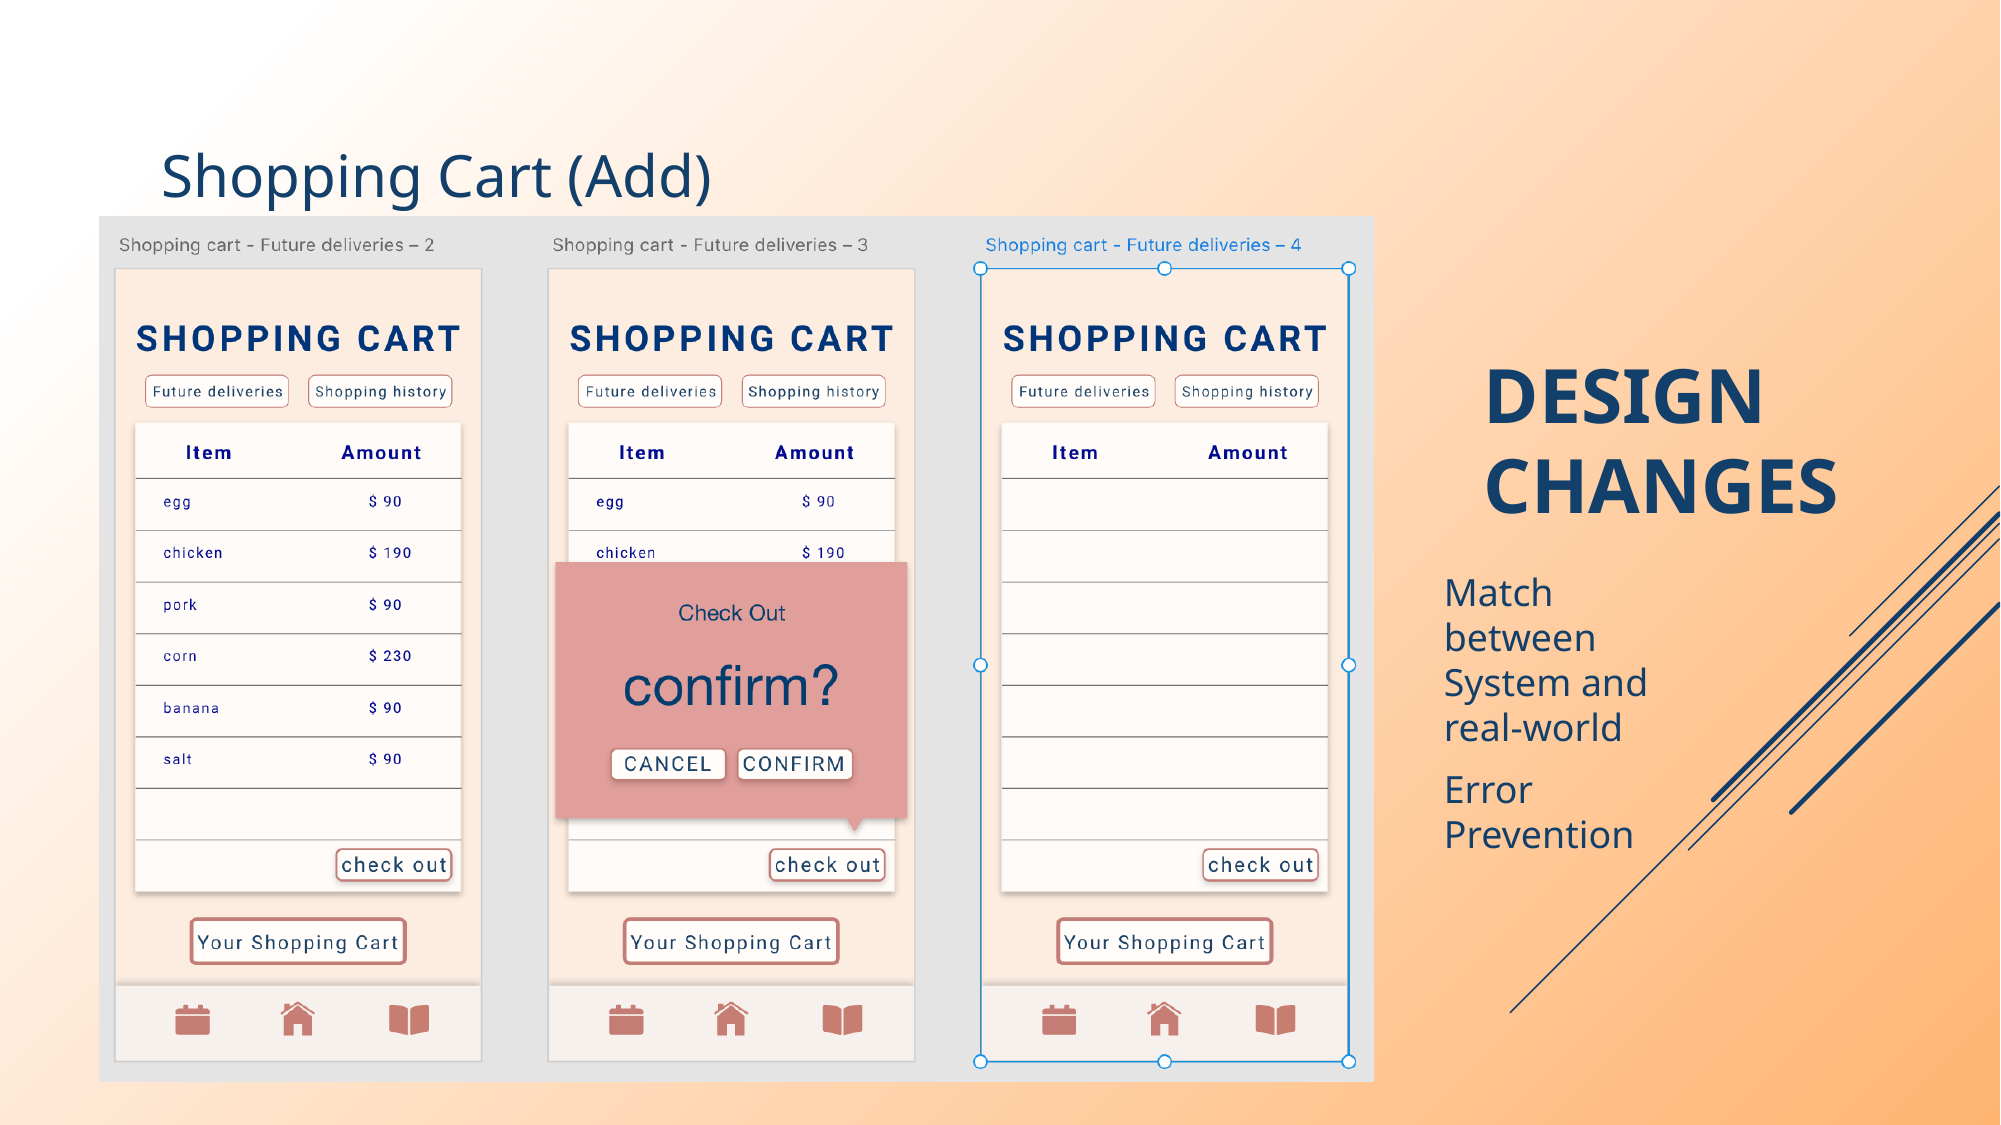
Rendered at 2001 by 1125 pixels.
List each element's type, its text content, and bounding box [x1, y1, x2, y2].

title Design Changes [1468, 315, 1894, 563]
list Shopping Cart (Add) [146, 122, 909, 216]
text_box Match between System and real-world [1429, 561, 1706, 757]
text_box Error Prevention [1429, 758, 1706, 864]
picture [99, 216, 1374, 1082]
